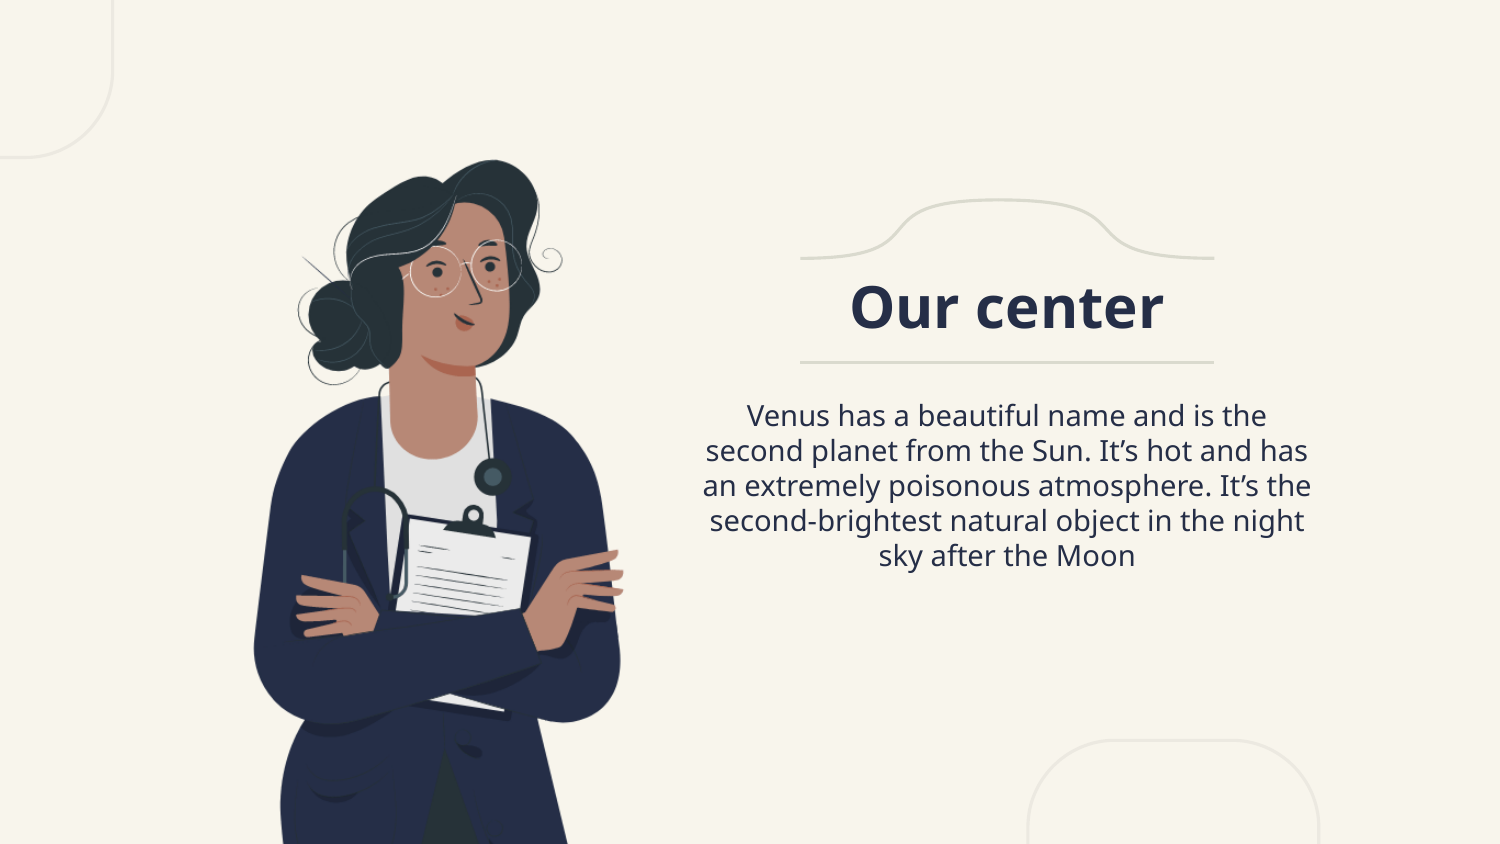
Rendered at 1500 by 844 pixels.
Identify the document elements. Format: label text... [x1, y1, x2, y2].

picture [217, 90, 646, 844]
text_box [799, 199, 1215, 259]
subtitle Venus has a beautiful name and is the second planet from the Sun. It’s hot and has an extremely poisonous atmosphere. It’s the second-brightest natural object in the night sky after the Moon [683, 385, 1331, 586]
title Our center [683, 258, 1331, 353]
